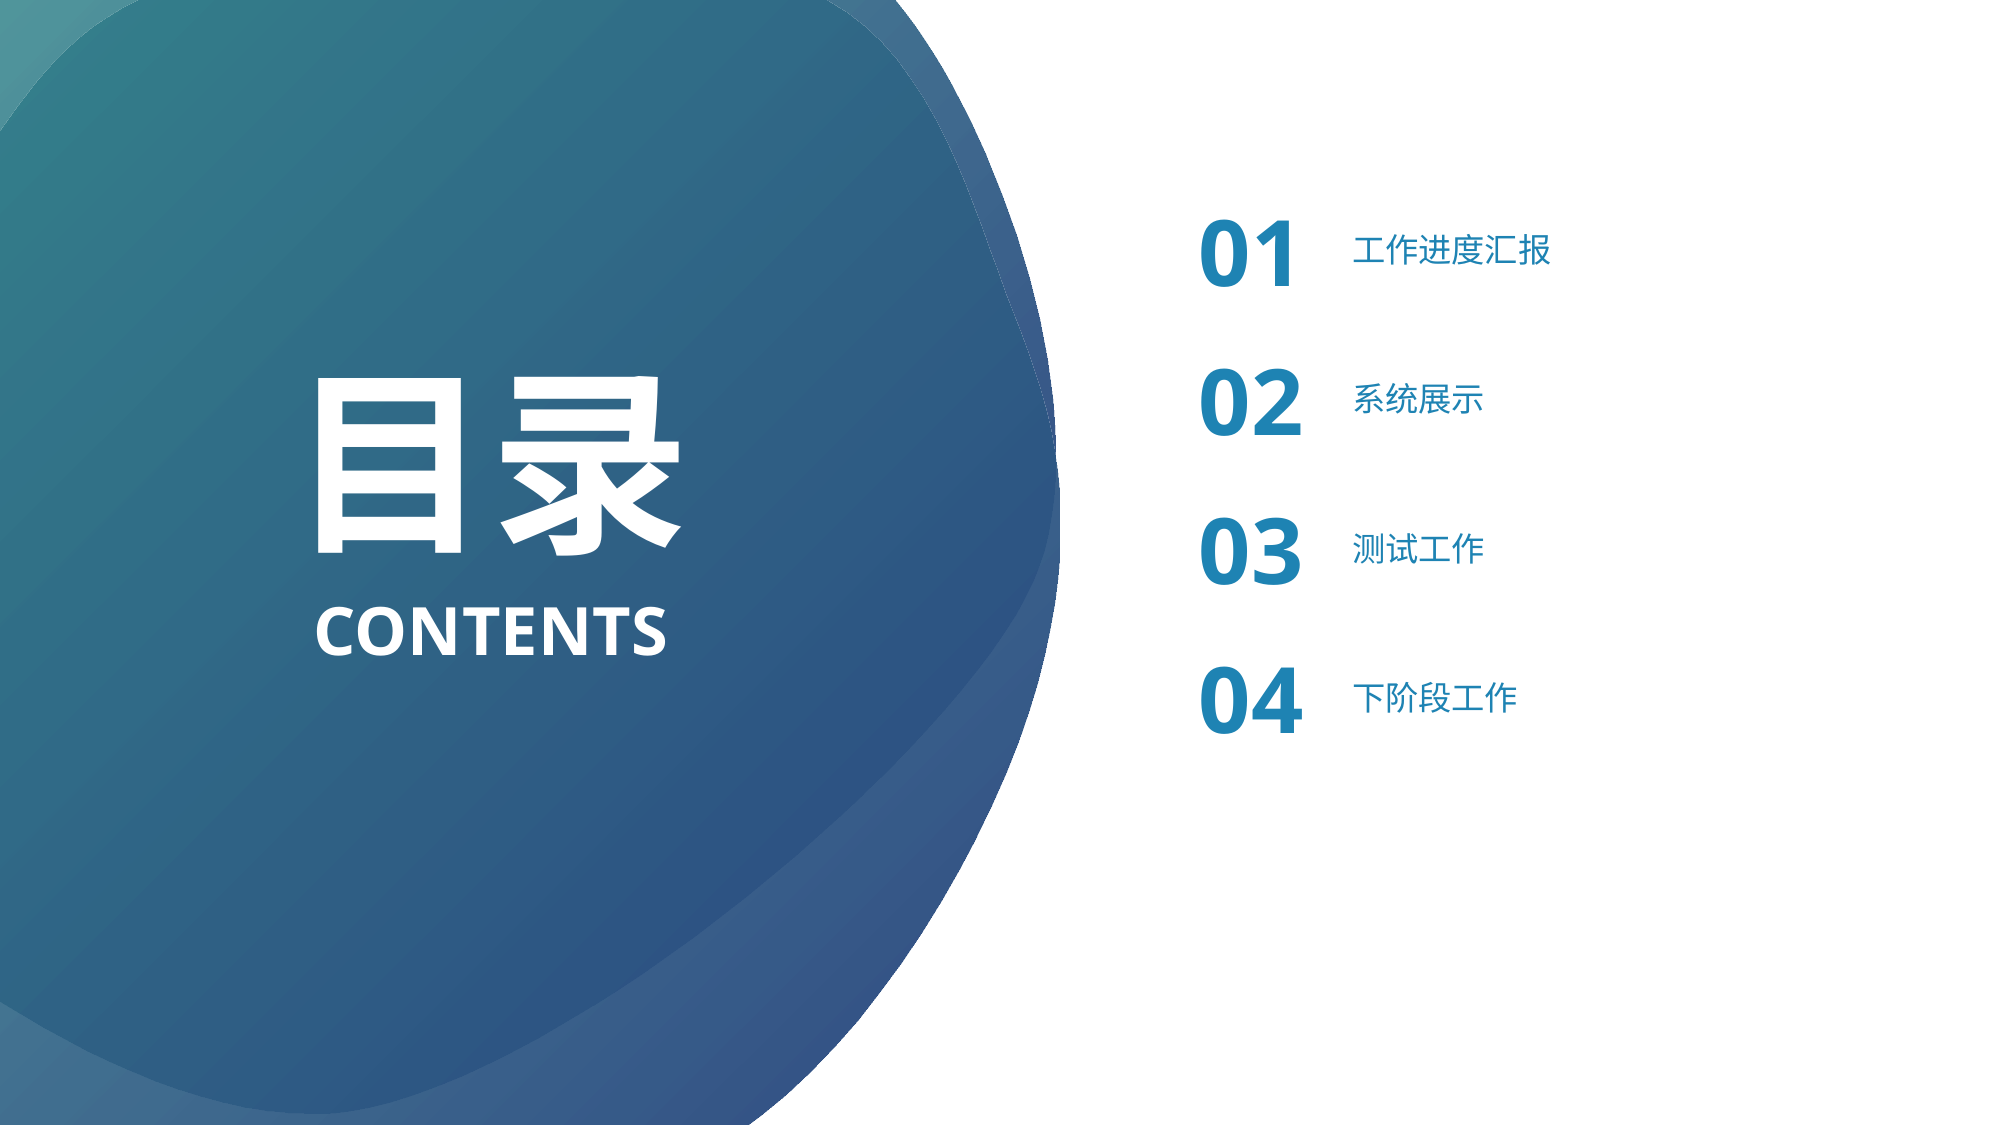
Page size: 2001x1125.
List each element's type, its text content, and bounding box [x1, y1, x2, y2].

list 系统展示 [1337, 346, 1871, 451]
list CONTENTS [263, 581, 719, 679]
list 03 [1184, 495, 1337, 600]
list 工作进度汇报 [1337, 197, 1871, 302]
list 02 [1184, 346, 1337, 451]
list 01 [1184, 197, 1337, 302]
list 目录 [263, 329, 719, 581]
list 测试工作 [1337, 495, 1871, 600]
list 下阶段工作 [1337, 644, 1871, 749]
list 04 [1184, 644, 1337, 749]
